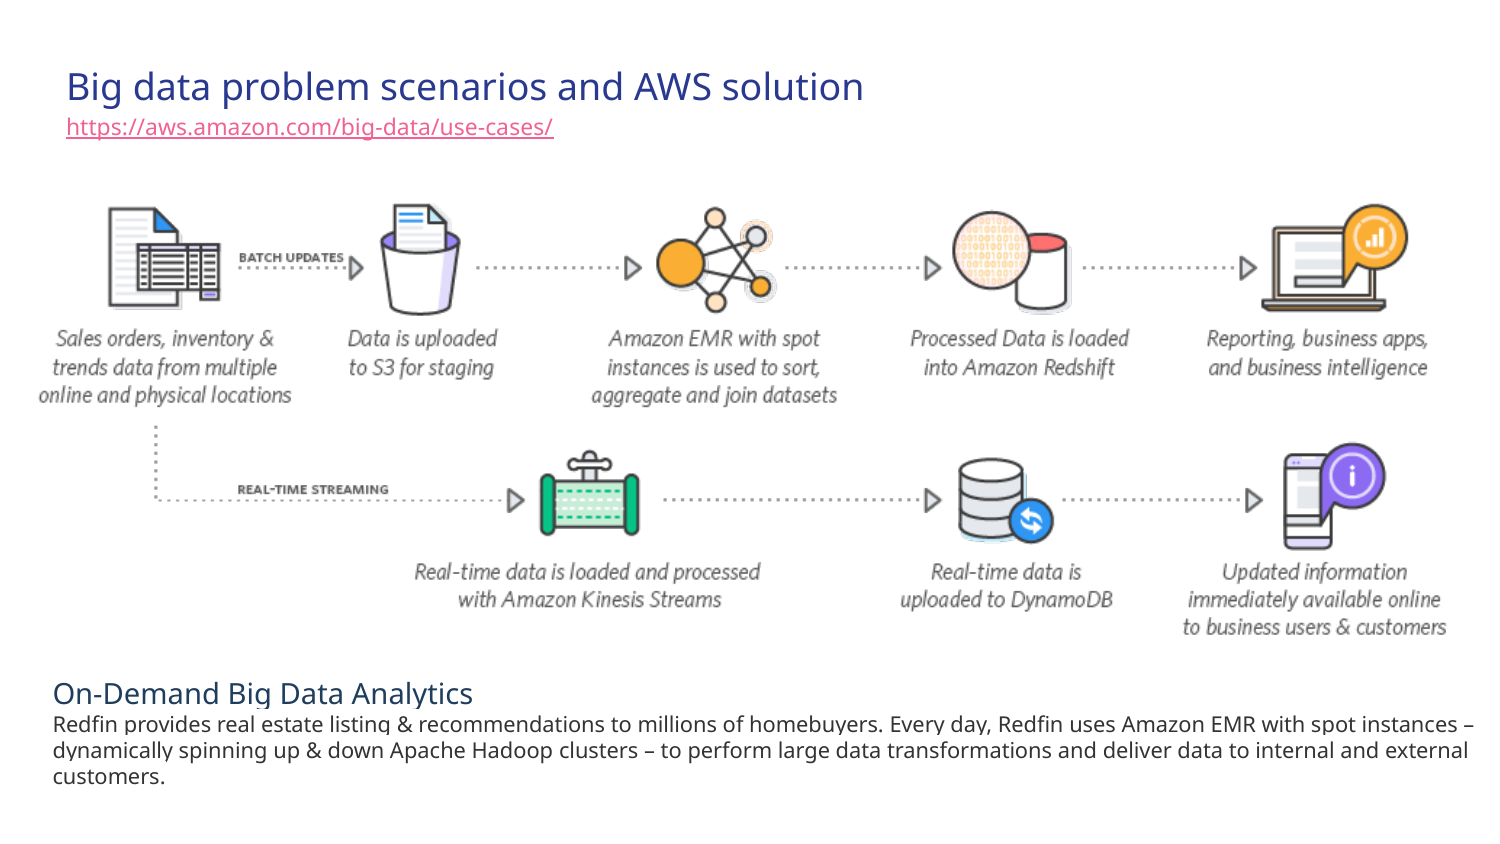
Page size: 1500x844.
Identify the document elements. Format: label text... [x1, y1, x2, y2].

title Big data problem scenarios and AWS solution https://aws.amazon.com/big-data/use-cases/ [51, 41, 1415, 163]
picture [24, 164, 1476, 675]
text_box On-Demand Big Data Analytics Redfin provides real estate listing & recommendations to millions of homebuyers. Every day, Redfin uses Amazon EMR with spot instances – dynamically spinning up & down Apache Hadoop clusters – to perform large data transformations and deliver data to internal and external customers. [37, 650, 1500, 756]
